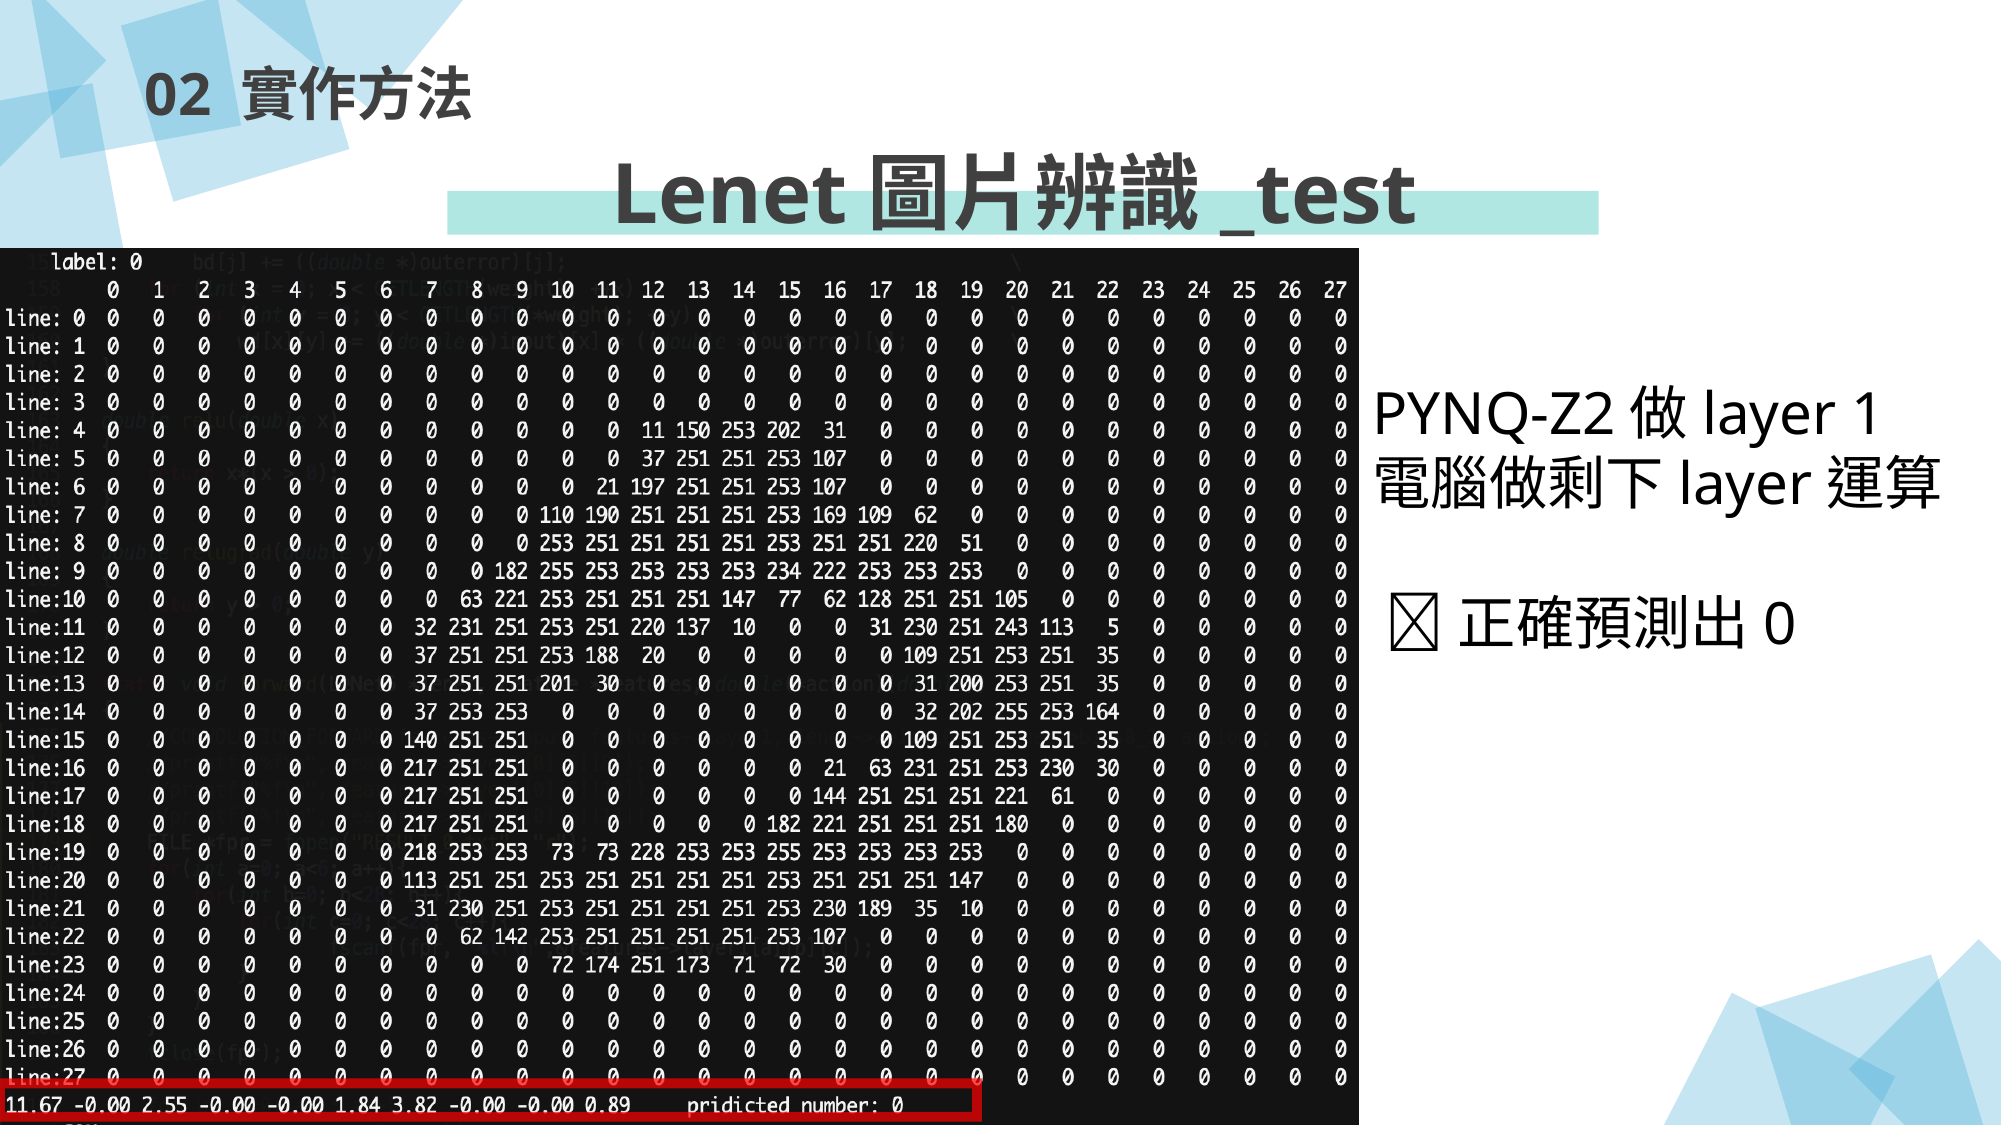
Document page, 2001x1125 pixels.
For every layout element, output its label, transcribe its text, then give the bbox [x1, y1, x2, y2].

text_box [1583, 190, 1600, 236]
text_box Lenet圖片辨識_test [447, 132, 1583, 248]
text_box PYNQ-Z2做layer 1 電腦做剩下layer運算 正確預測出0 [1359, 368, 1971, 664]
list 02 實作方法 [129, 59, 714, 134]
picture [0, 248, 1359, 1125]
